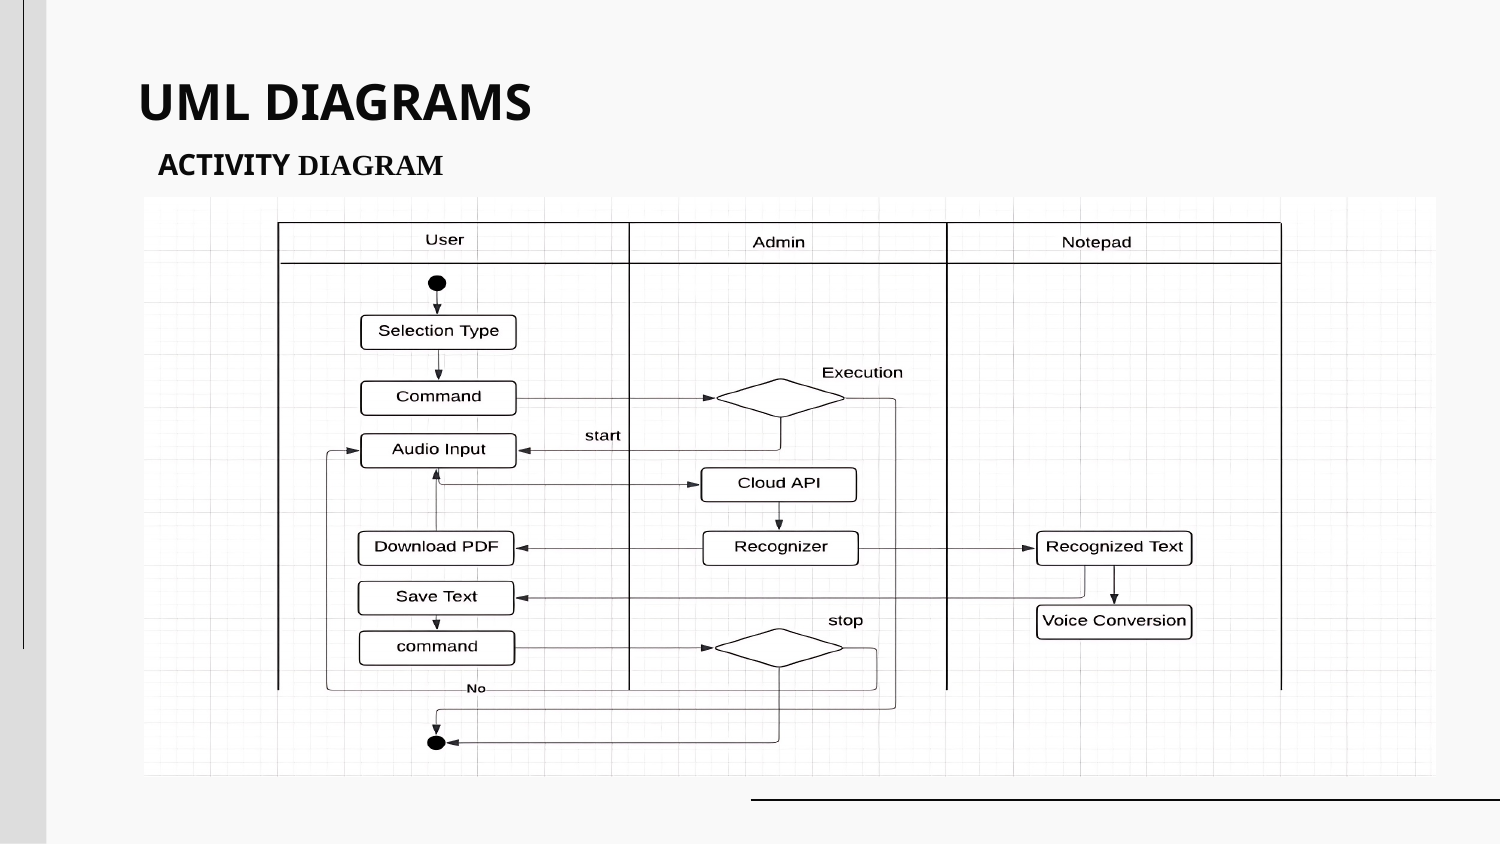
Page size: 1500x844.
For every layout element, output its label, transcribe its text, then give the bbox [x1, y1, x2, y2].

title UML DIAGRAMS [122, 55, 1500, 146]
subtitle ACTIVITY DIAGRAM [135, 126, 1424, 190]
picture [144, 197, 1436, 777]
